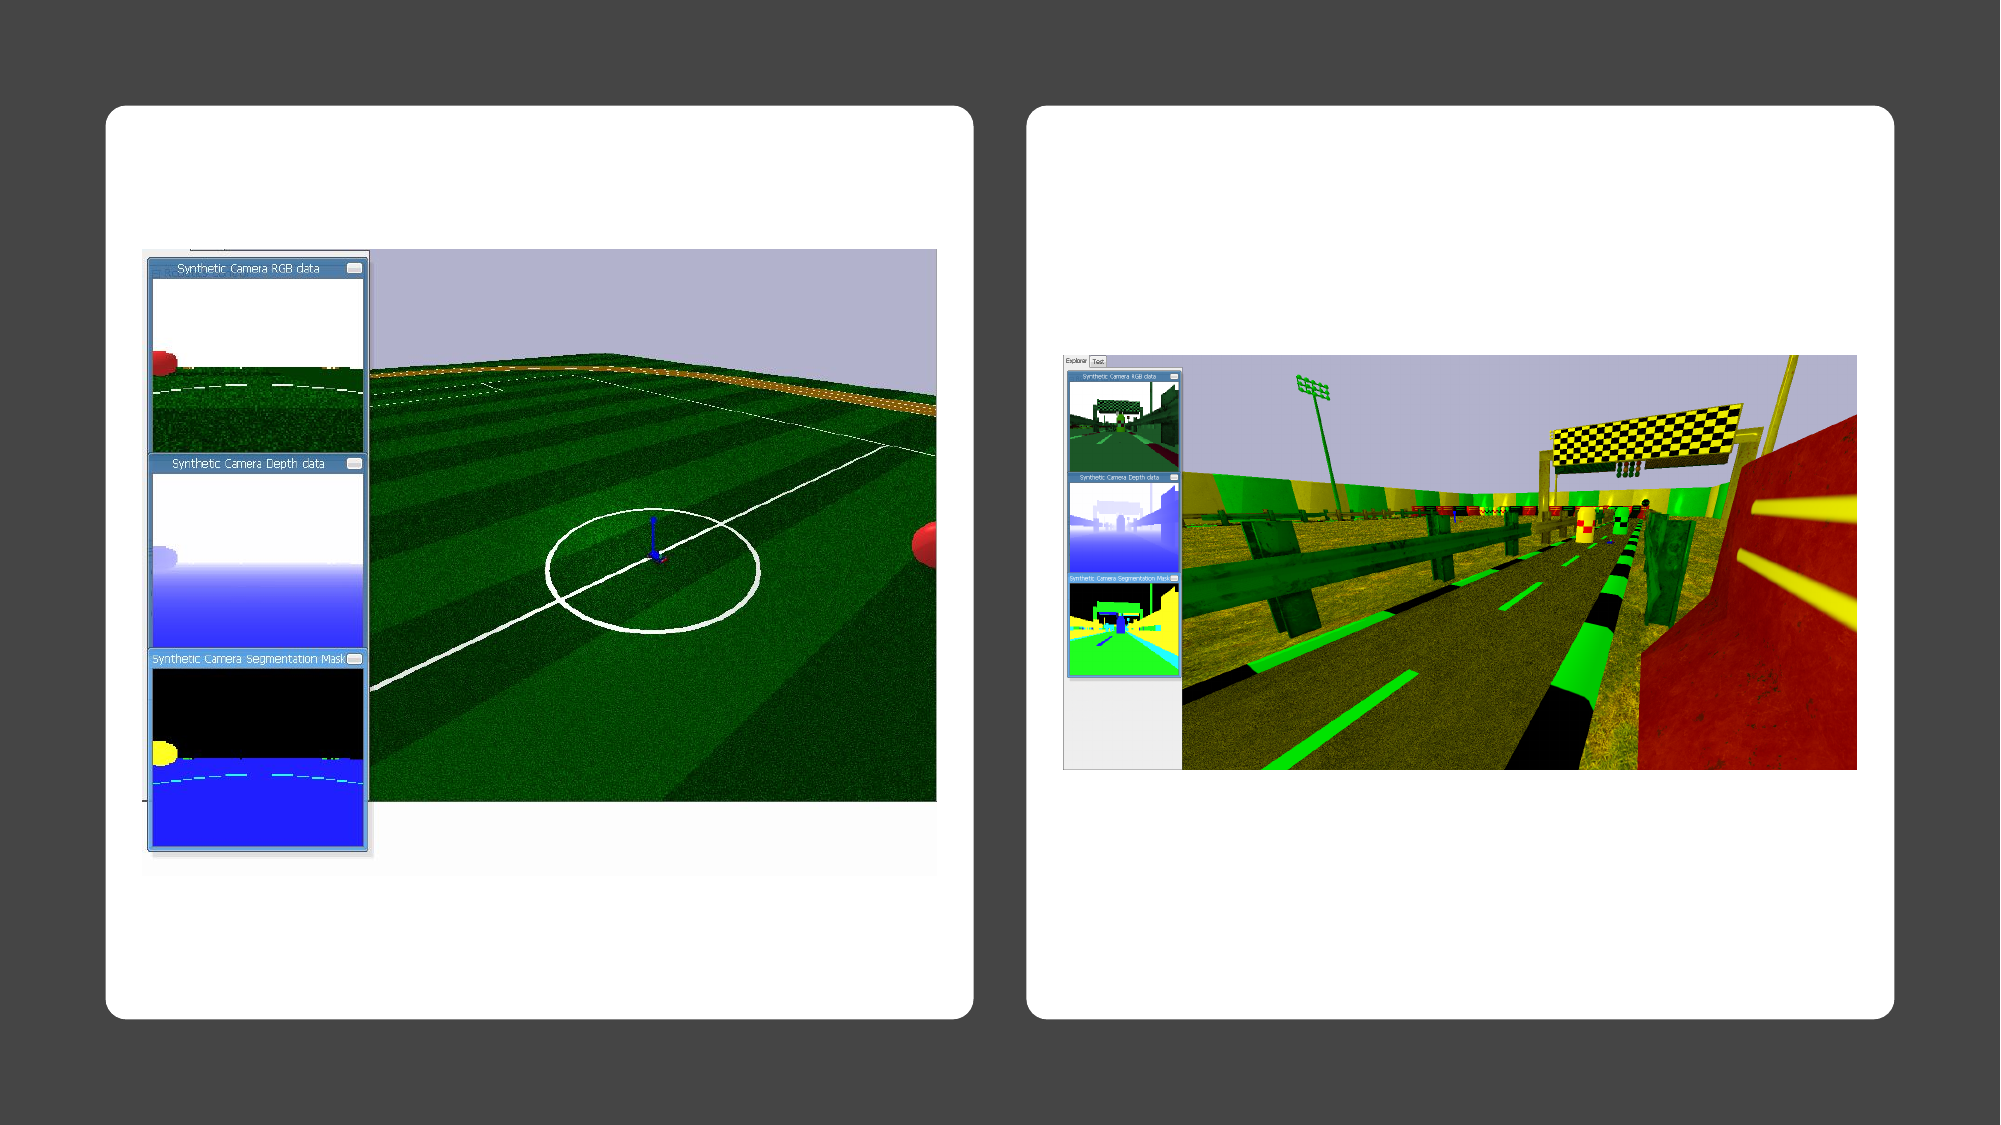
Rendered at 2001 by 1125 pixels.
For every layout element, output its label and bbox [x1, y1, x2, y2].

picture [1063, 354, 1858, 770]
text_box [0, 237, 2000, 1125]
picture [142, 248, 937, 877]
text_box [104, 237, 975, 1021]
text_box [1025, 237, 1896, 1021]
picture [0, 0, 2000, 237]
